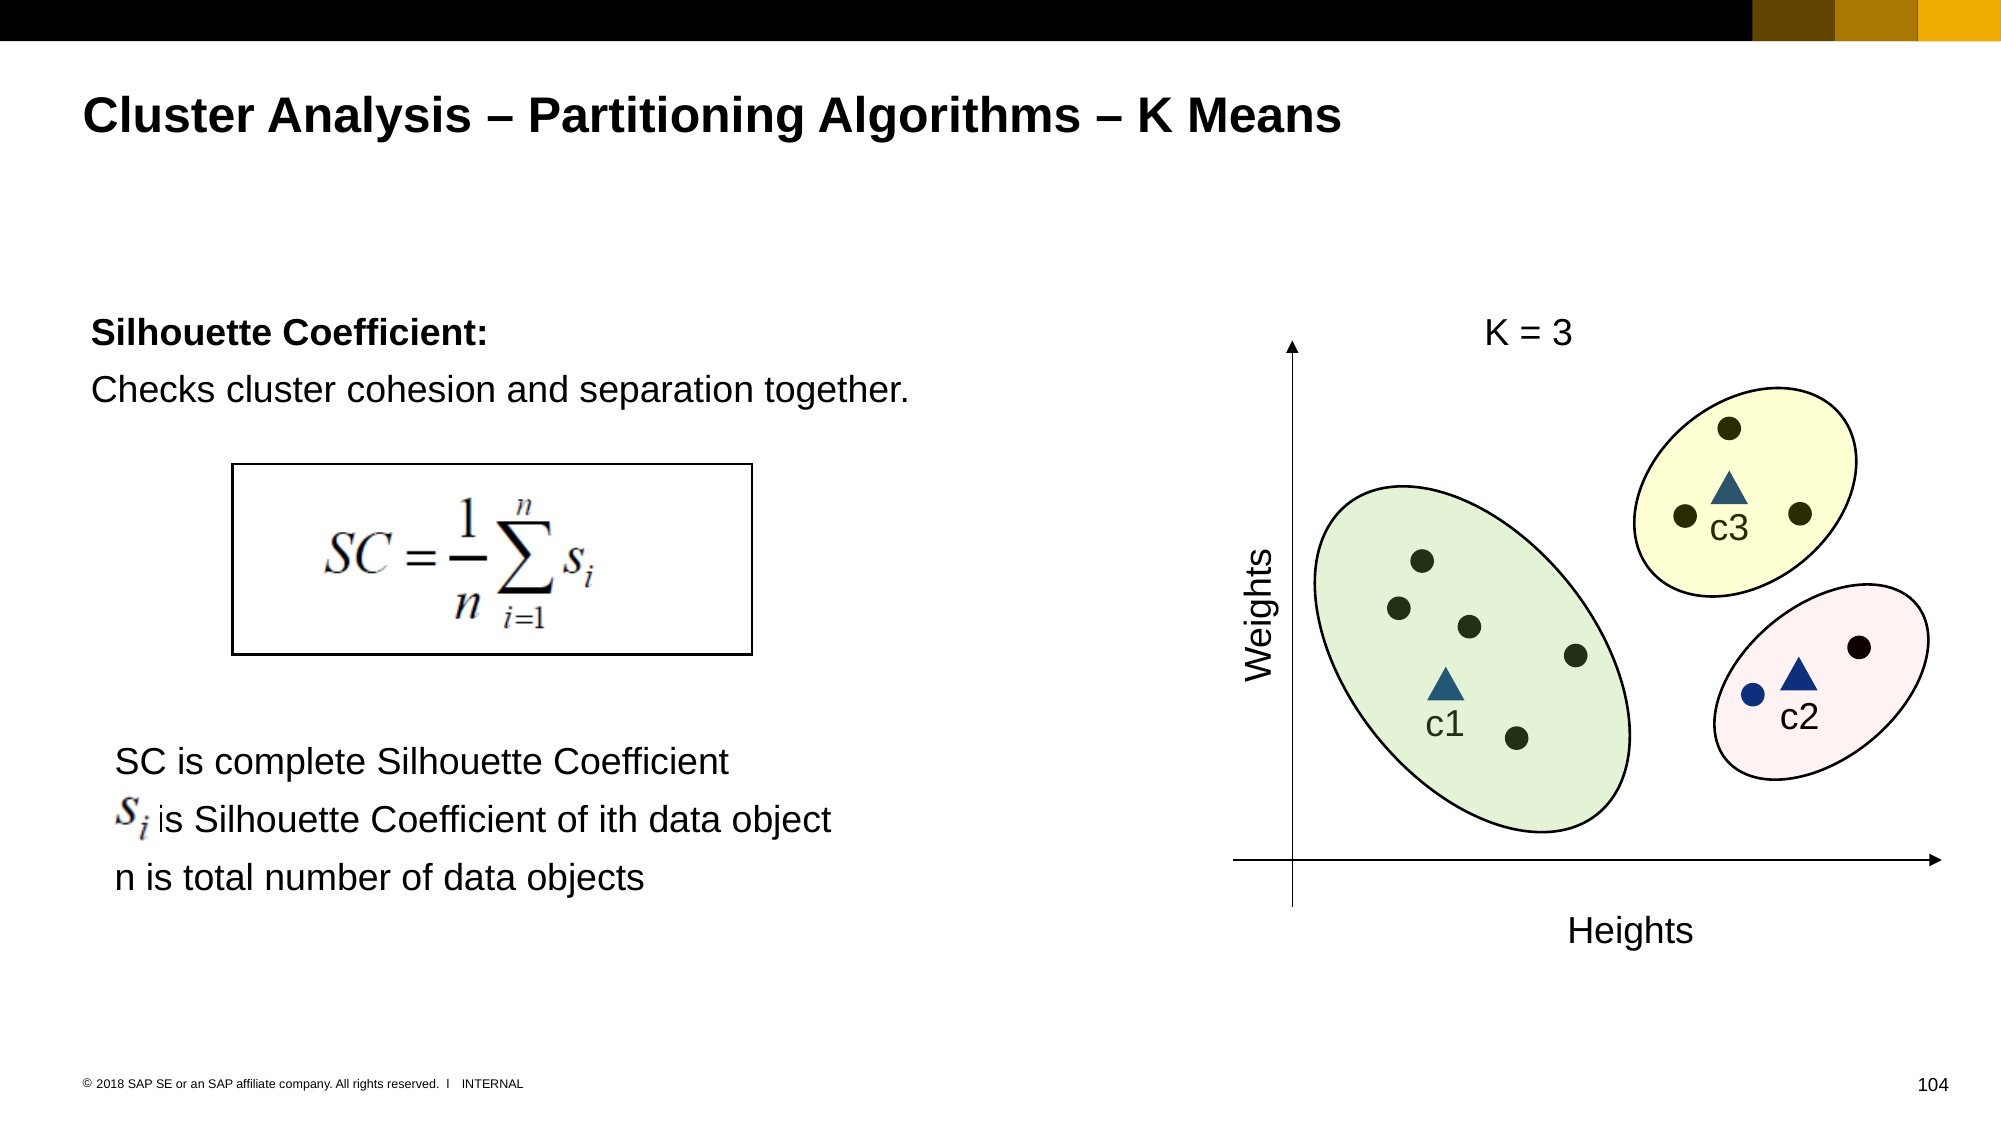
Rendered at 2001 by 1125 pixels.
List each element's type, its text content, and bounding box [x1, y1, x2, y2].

text_box Weights [1233, 375, 1279, 683]
text_box K = 3 [1484, 307, 1697, 353]
text_box [1714, 584, 1929, 780]
title Cluster Analysis – Partitioning Algorithms – K Means [82, 82, 1918, 144]
picture [314, 486, 647, 663]
text_box Silhouette Coefficient: Checks cluster cohesion and separation together. [90, 307, 942, 411]
text_box [1314, 486, 1630, 833]
text_box Heights [1567, 905, 1875, 951]
picture [110, 789, 160, 847]
text_box [232, 464, 753, 655]
text_box [1634, 388, 1857, 597]
text_box SC is complete Silhouette Coefficient is Silhouette Coefficient of ith data object n is total number of data objects [114, 737, 835, 898]
